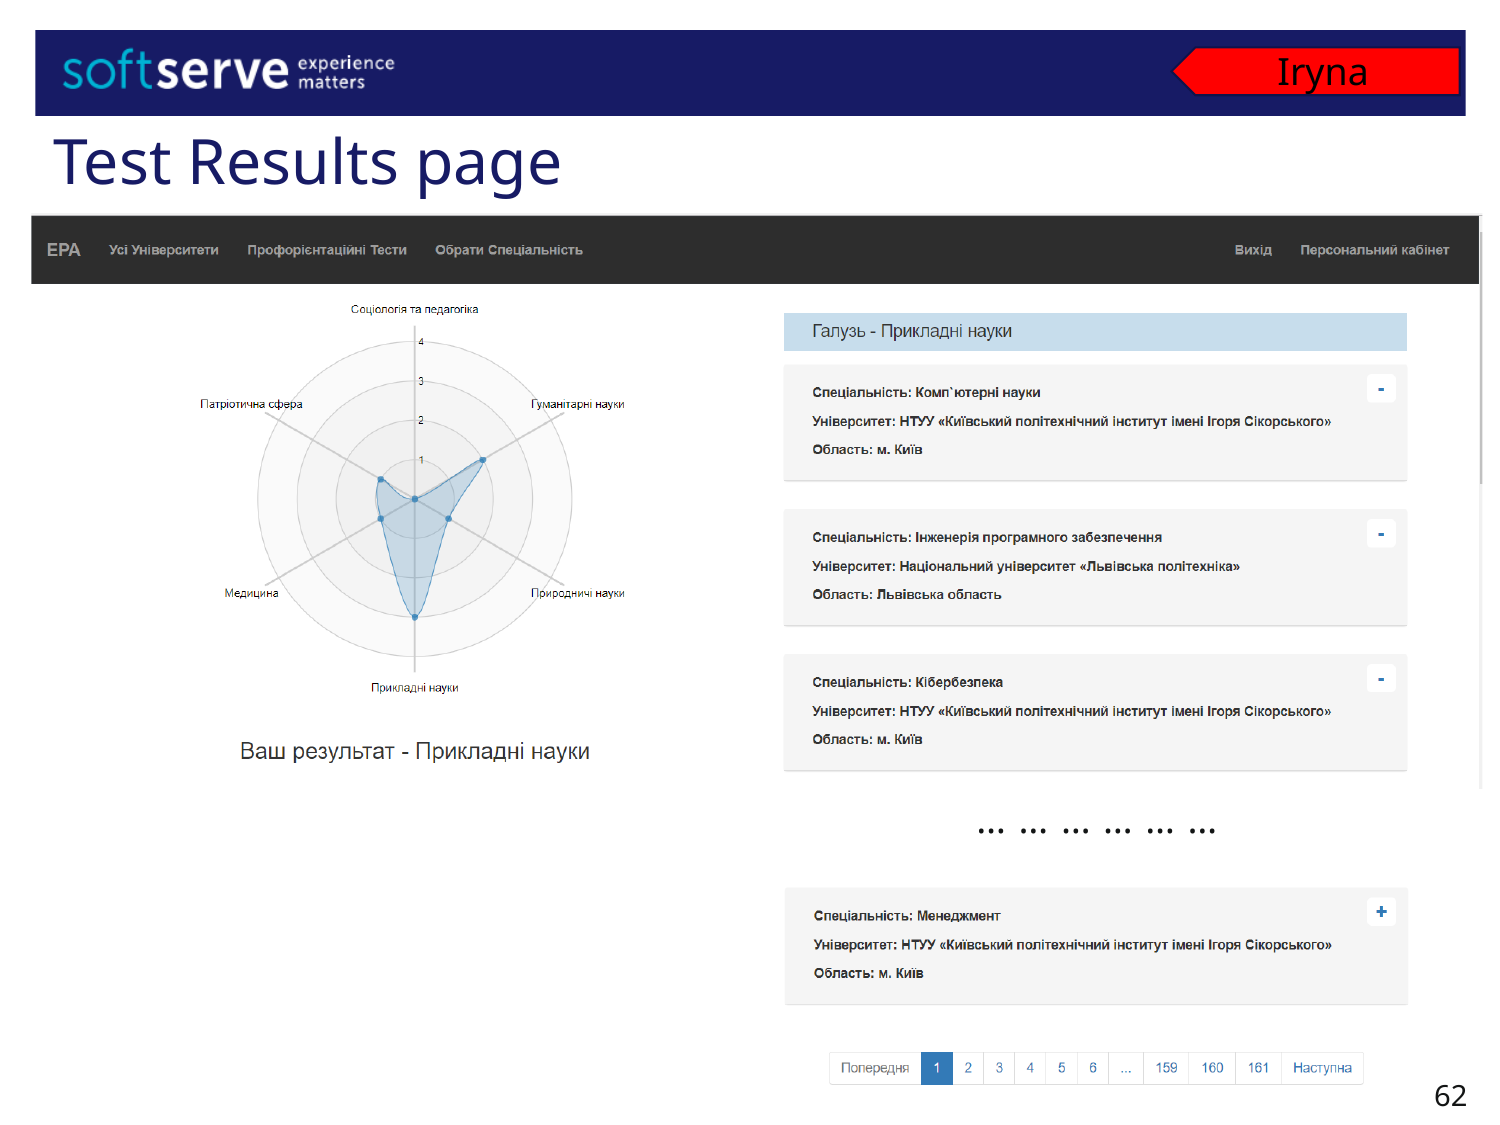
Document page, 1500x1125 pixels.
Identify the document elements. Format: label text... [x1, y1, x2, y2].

text_box ……………… [961, 789, 1312, 849]
subtitle Test Results page [38, 122, 1249, 198]
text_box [1171, 40, 1460, 102]
picture [31, 213, 1483, 789]
slide_number 62 [1419, 1070, 1500, 1125]
picture [771, 875, 1421, 1095]
